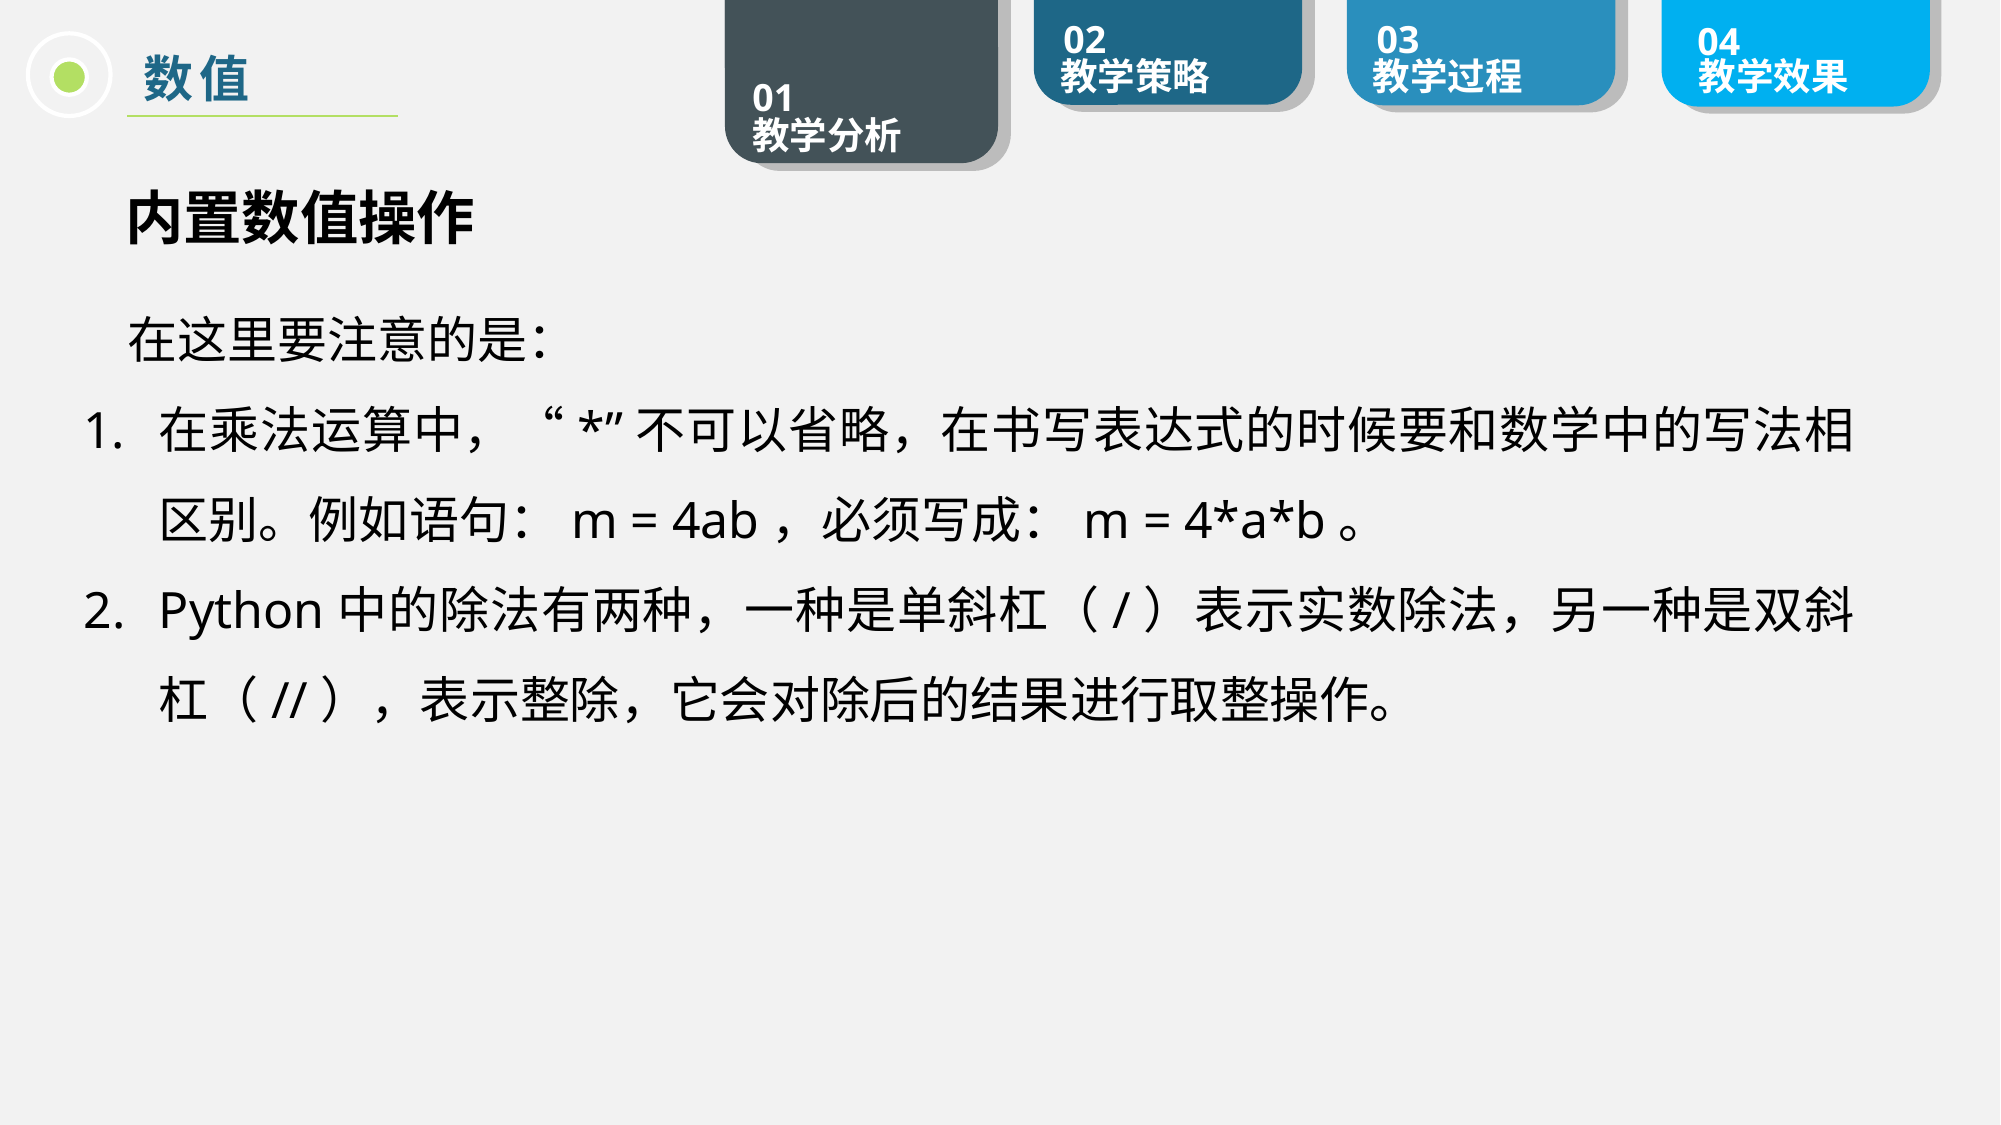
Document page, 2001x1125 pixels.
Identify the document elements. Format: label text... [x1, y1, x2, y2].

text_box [27, 33, 111, 117]
text_box 在这里要注意的是： 在乘法运算中，“*”不可以省略，在书写表达式的时候要和数学中的写法相区别。例如语句：m = 4ab，必须写成：m = 4*a*b。 Python中的除法有两种，一种是单斜杠（/）表示实数除法，另一种是双斜杠（//），表示整除，它会对除后的结果进行取整操作。 [69, 271, 1870, 736]
text_box 数值 [128, 40, 1155, 115]
text_box 内置数值操作 [110, 139, 2000, 259]
